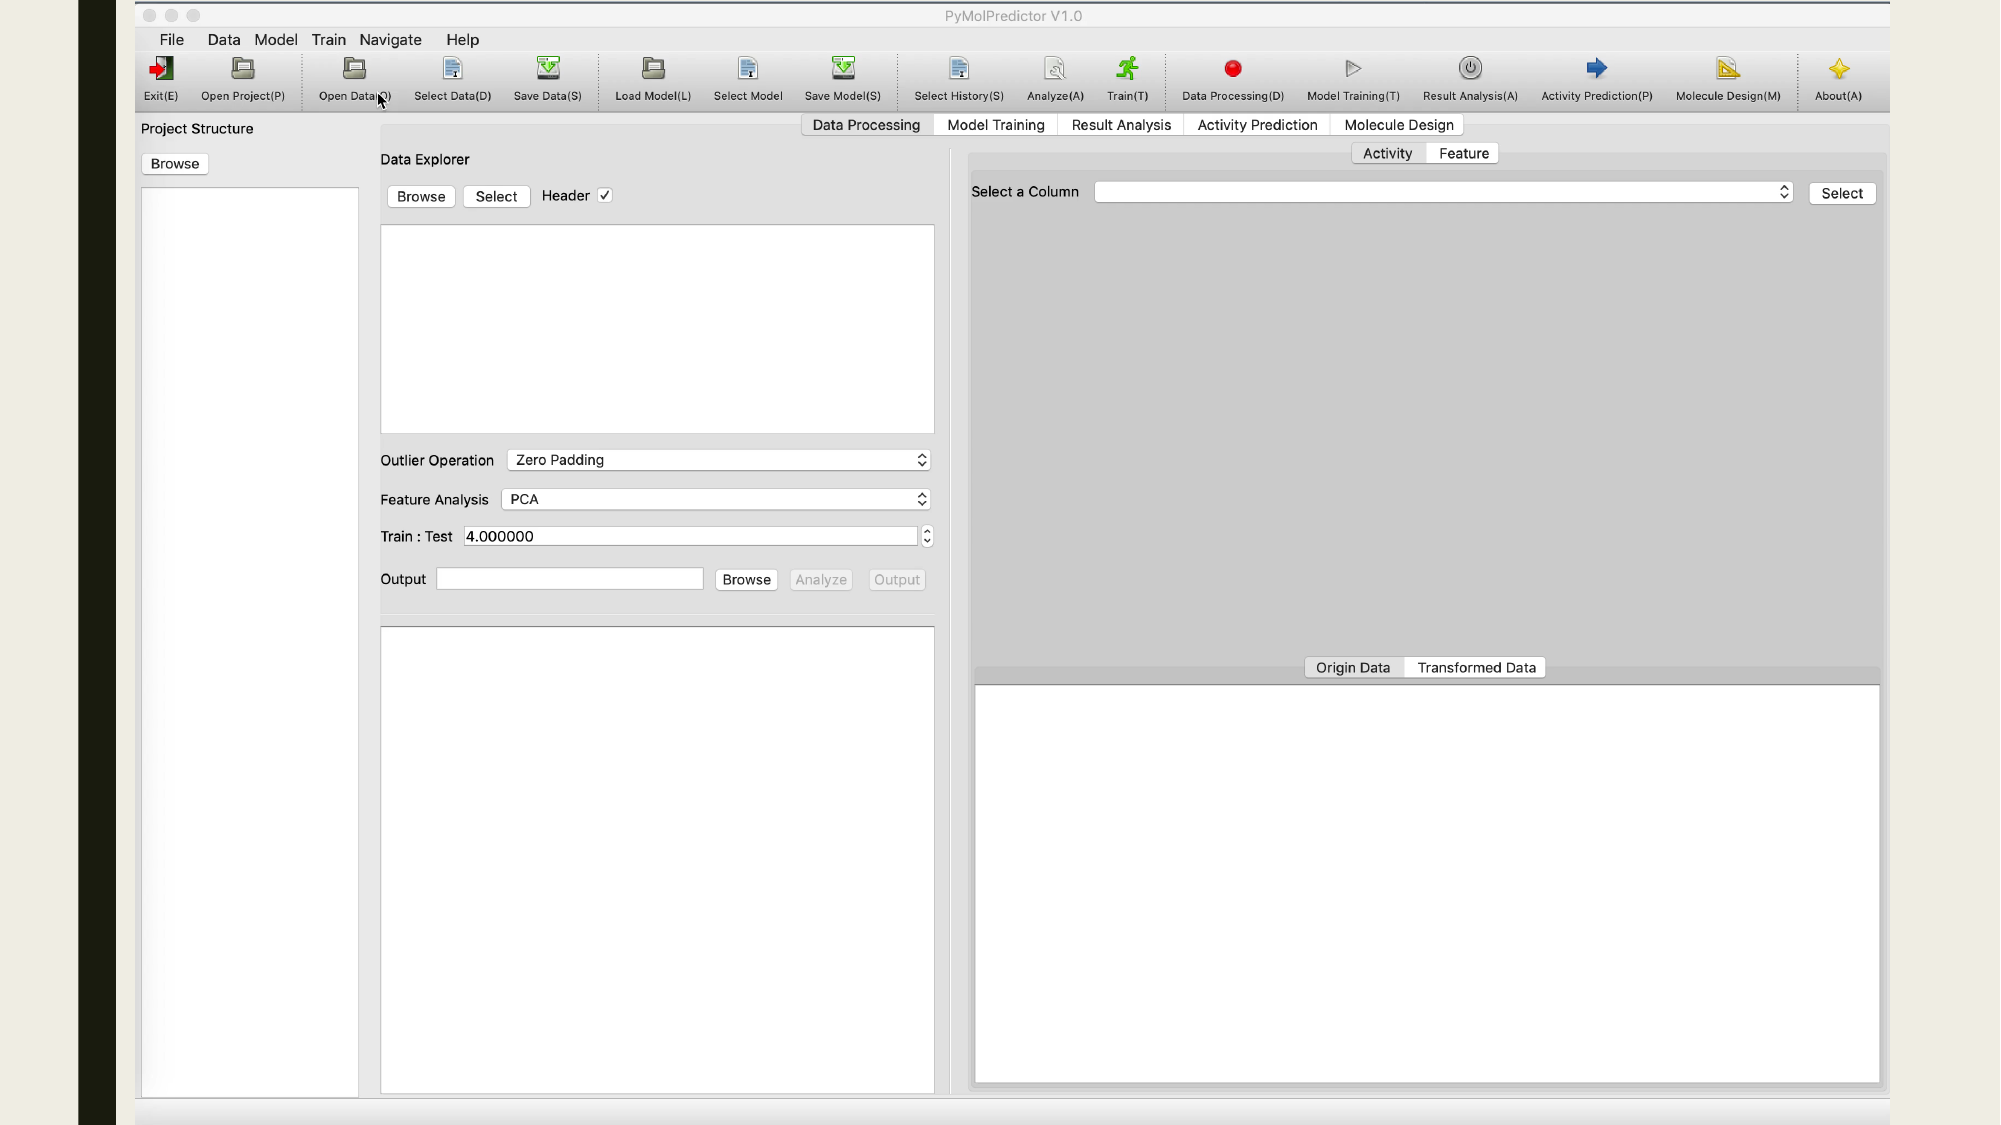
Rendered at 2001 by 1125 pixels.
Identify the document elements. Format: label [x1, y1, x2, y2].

list [134, 0, 1891, 1125]
